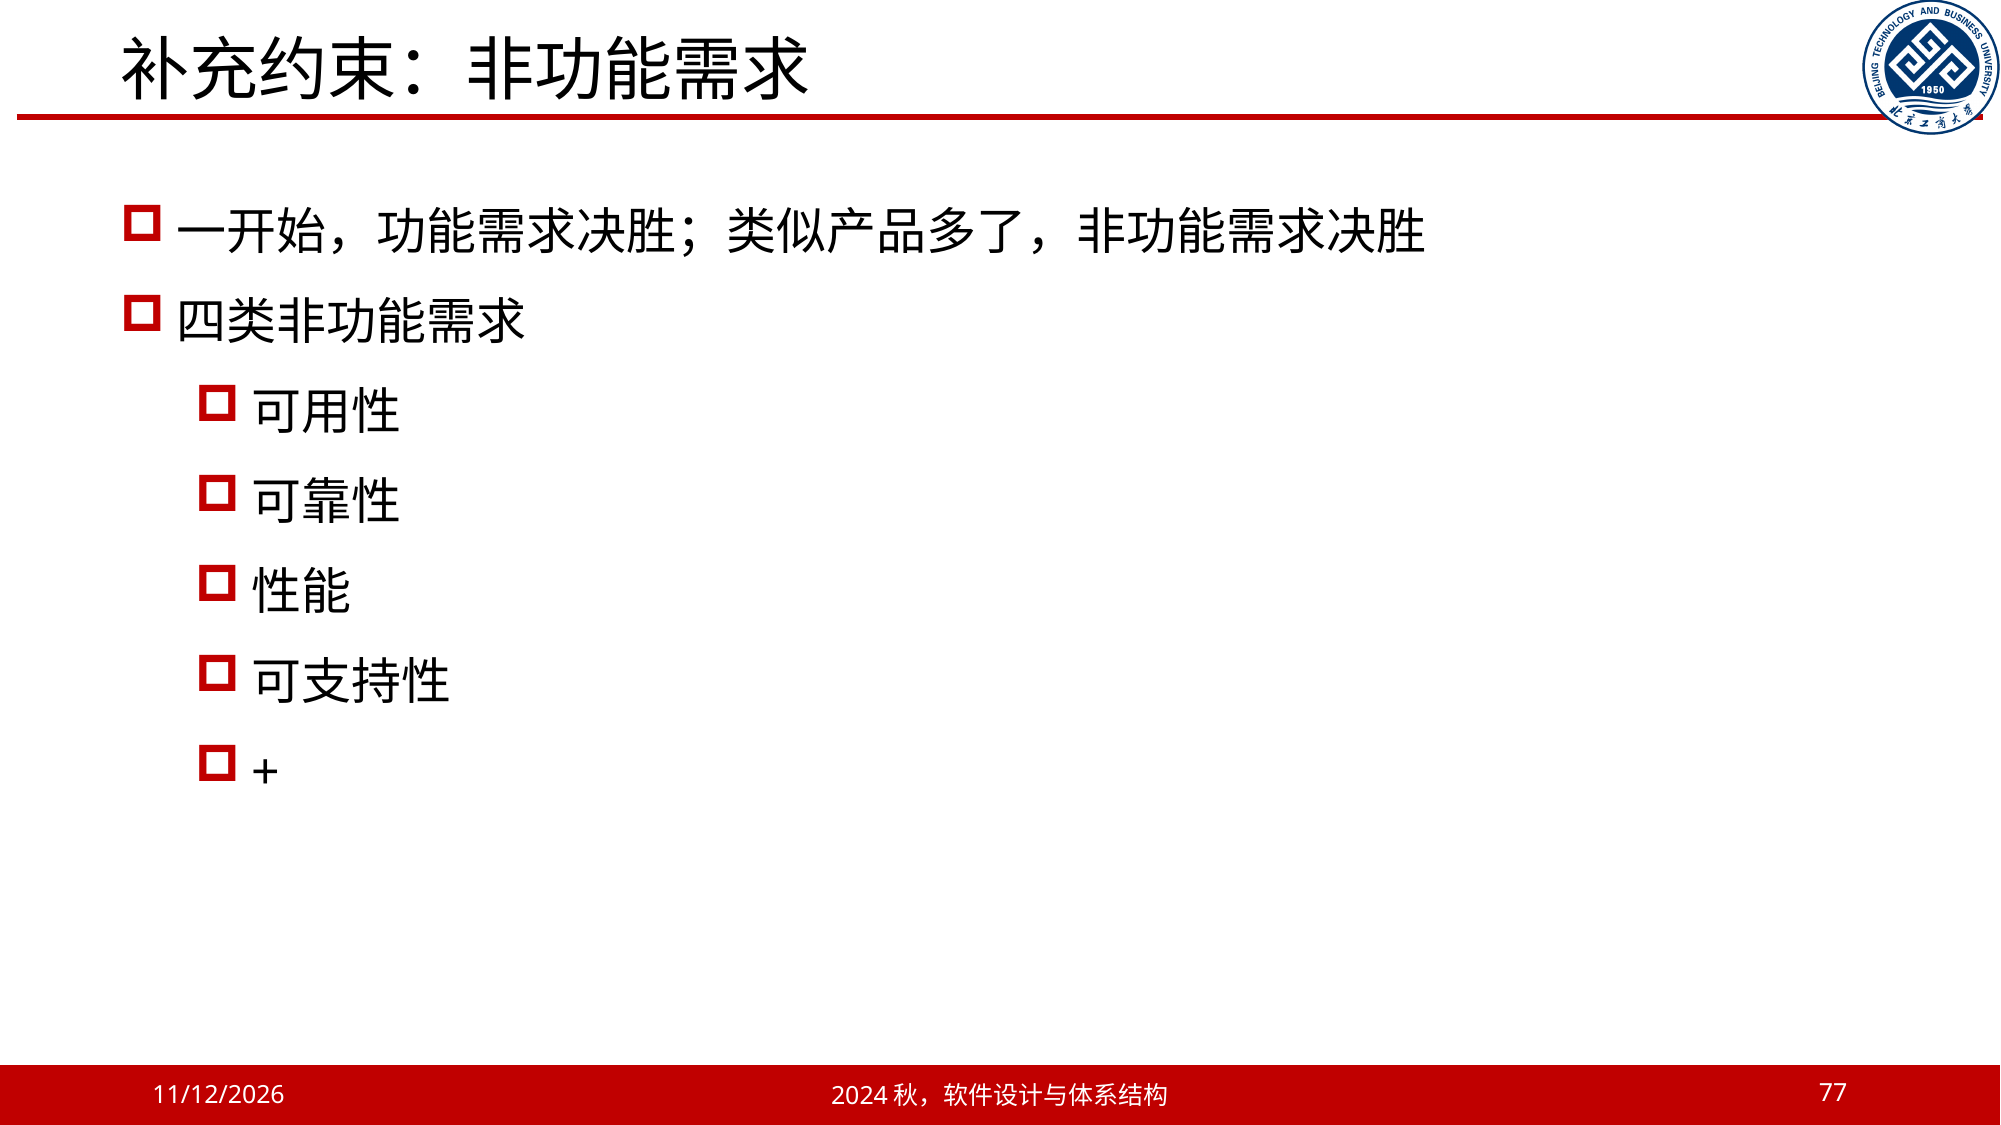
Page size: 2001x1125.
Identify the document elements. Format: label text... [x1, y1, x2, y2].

footer 2024秋，软件设计与体系结构 [662, 1065, 1338, 1125]
title 补充约束：非功能需求 [105, 27, 1861, 116]
text_box 一开始，功能需求决胜；类似产品多了，非功能需求决胜 四类非功能需求 可用性 可靠性 性能 可支持性 + [105, 162, 1863, 807]
slide_number 77 [1412, 1063, 1863, 1124]
picture [1861, 0, 2000, 135]
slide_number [137, 1065, 588, 1125]
text_box [0, 1063, 2000, 1125]
